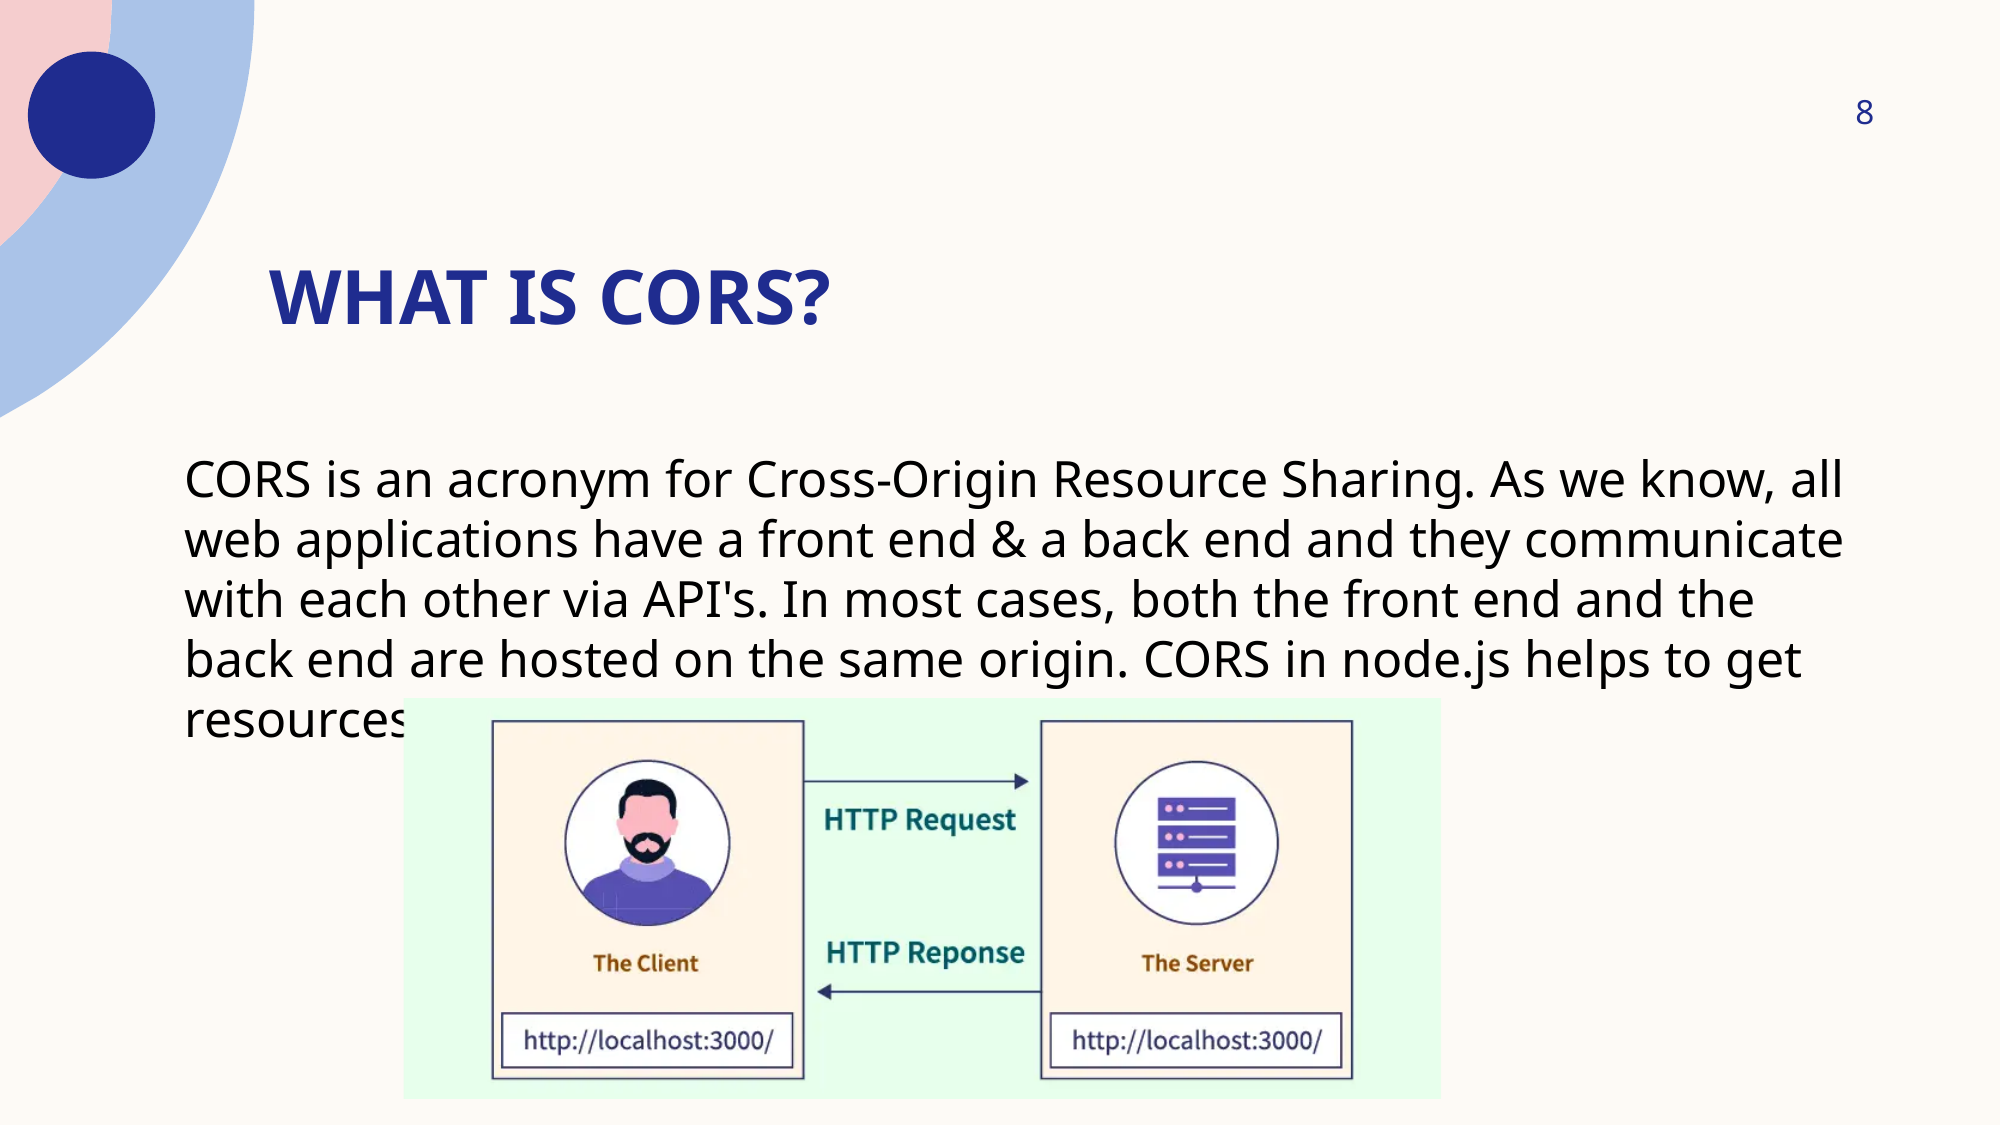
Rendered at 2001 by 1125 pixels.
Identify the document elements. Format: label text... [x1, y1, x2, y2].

title What is CoRS? [254, 178, 1875, 340]
slide_number 8 [1699, 75, 1875, 153]
text_box CORS is an acronym for Cross-Origin Resource Sharing. As we know, all web applications have a front end & a back end and they communicate with each other via API's. In most cases, both the front end and the back end are hosted on the same origin. CORS in node.js helps to get resources from external servers. [169, 395, 1892, 756]
picture [403, 698, 1442, 1099]
